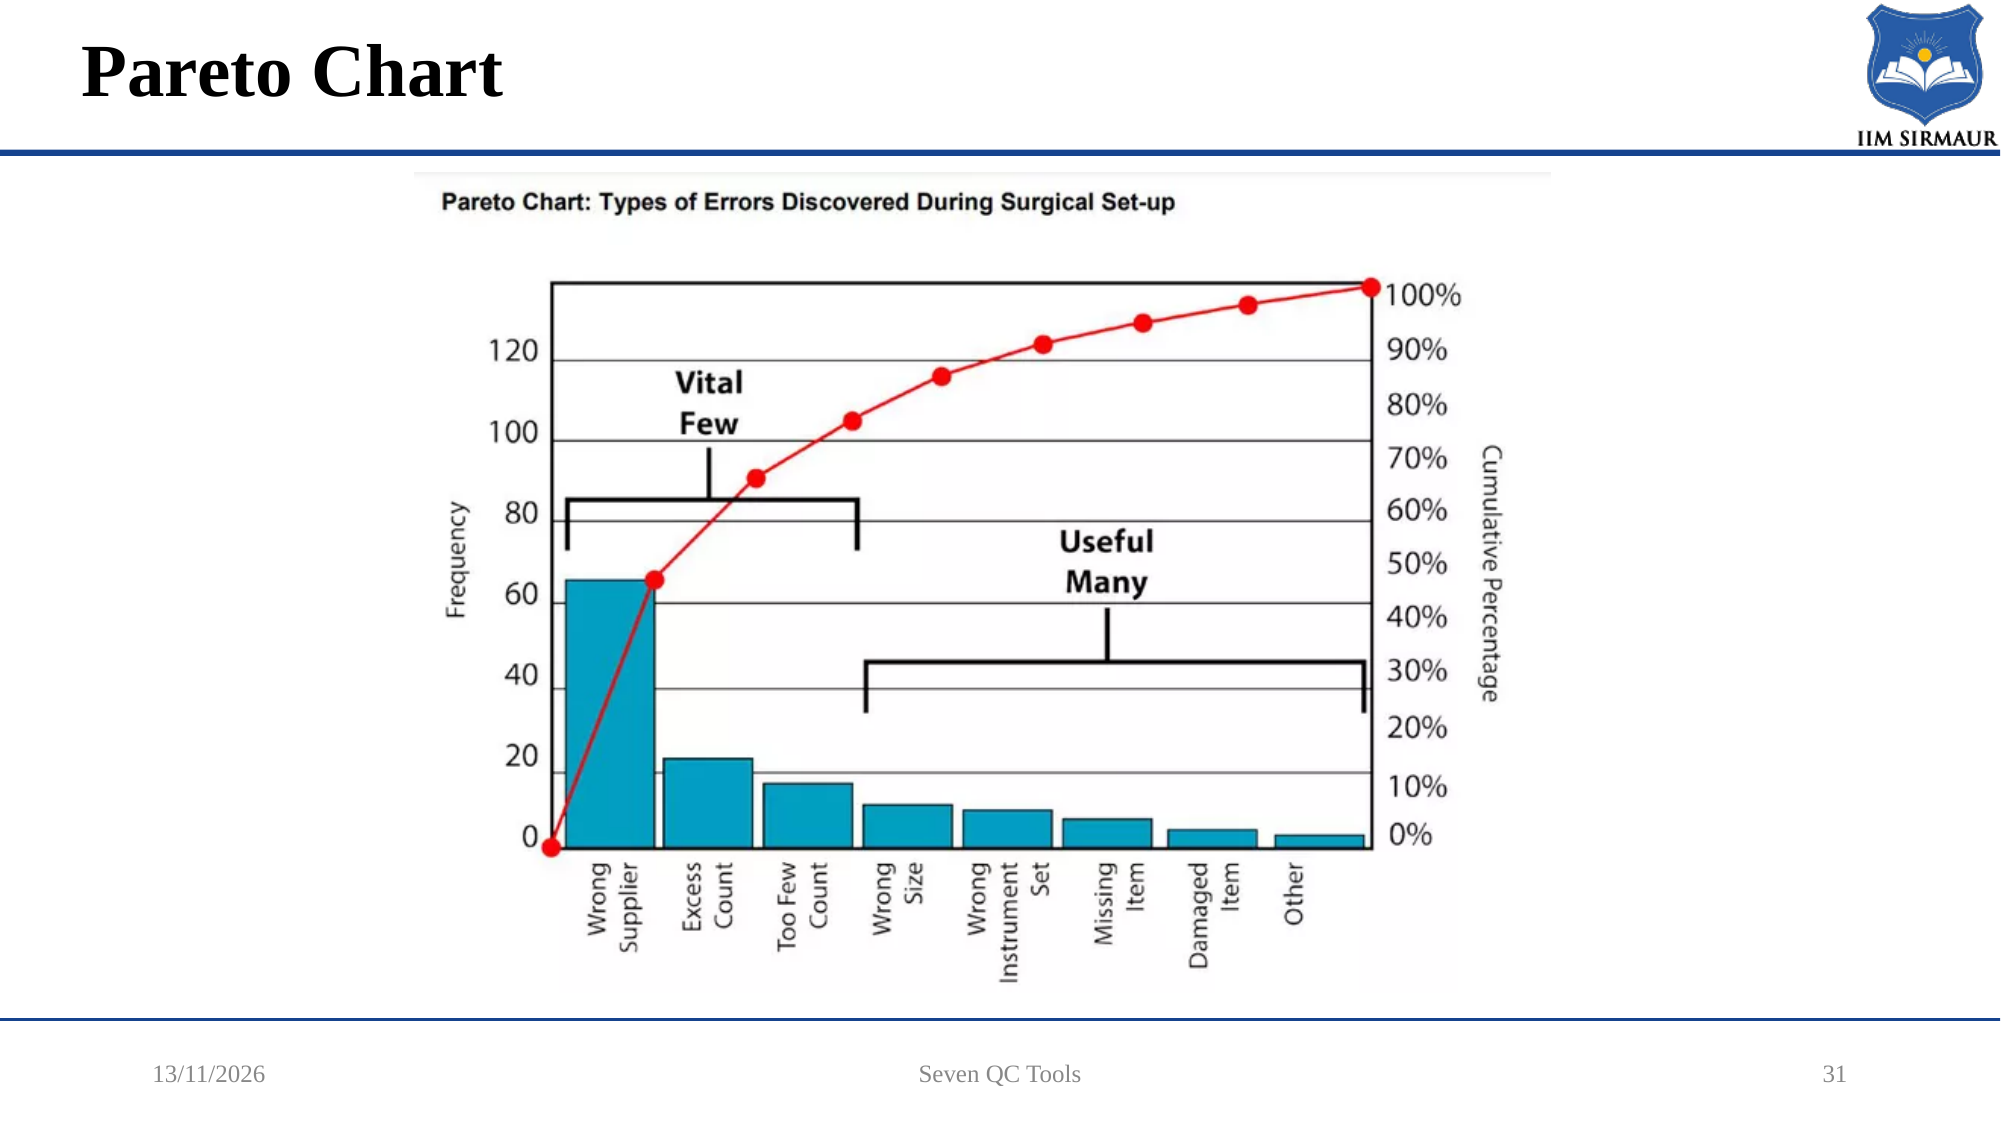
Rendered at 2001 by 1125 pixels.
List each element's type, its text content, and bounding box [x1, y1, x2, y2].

slide_number 31 [1412, 1042, 1863, 1103]
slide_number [137, 1042, 588, 1103]
picture [413, 172, 1551, 993]
footer Seven QC Tools [662, 1042, 1338, 1103]
title Pareto Chart [66, 24, 1833, 137]
picture [1855, 1, 2000, 147]
